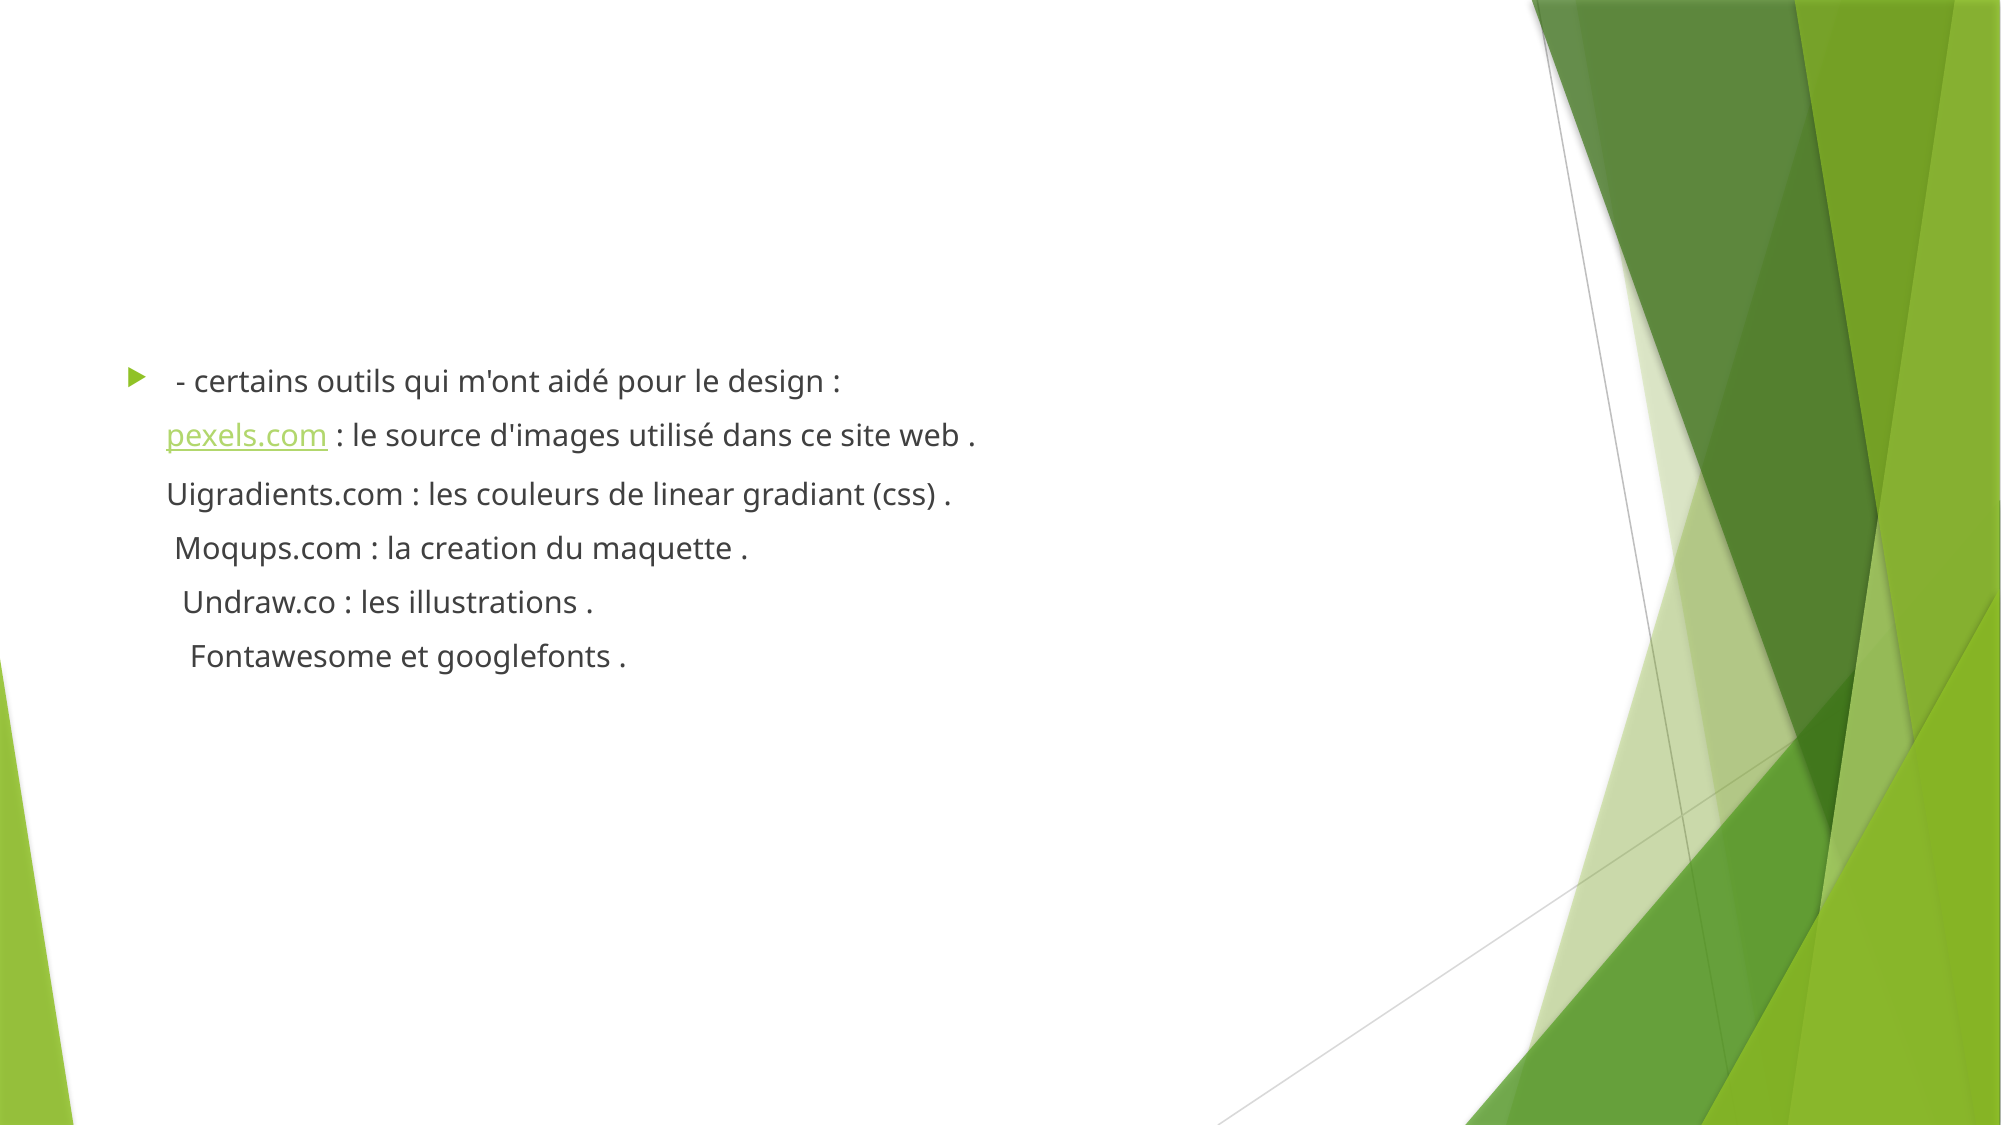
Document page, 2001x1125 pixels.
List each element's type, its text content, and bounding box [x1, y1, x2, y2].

list - certains outils qui m'ont aidé pour le design : pexels.com : le source d'images utilisé dans ce site web . Uigradients.com : les couleurs de linear gradiant (css) . Moqups.com : la creation du maquette . Undraw.co : les illustrations . Fontawesome et googlefonts . [111, 354, 1522, 992]
